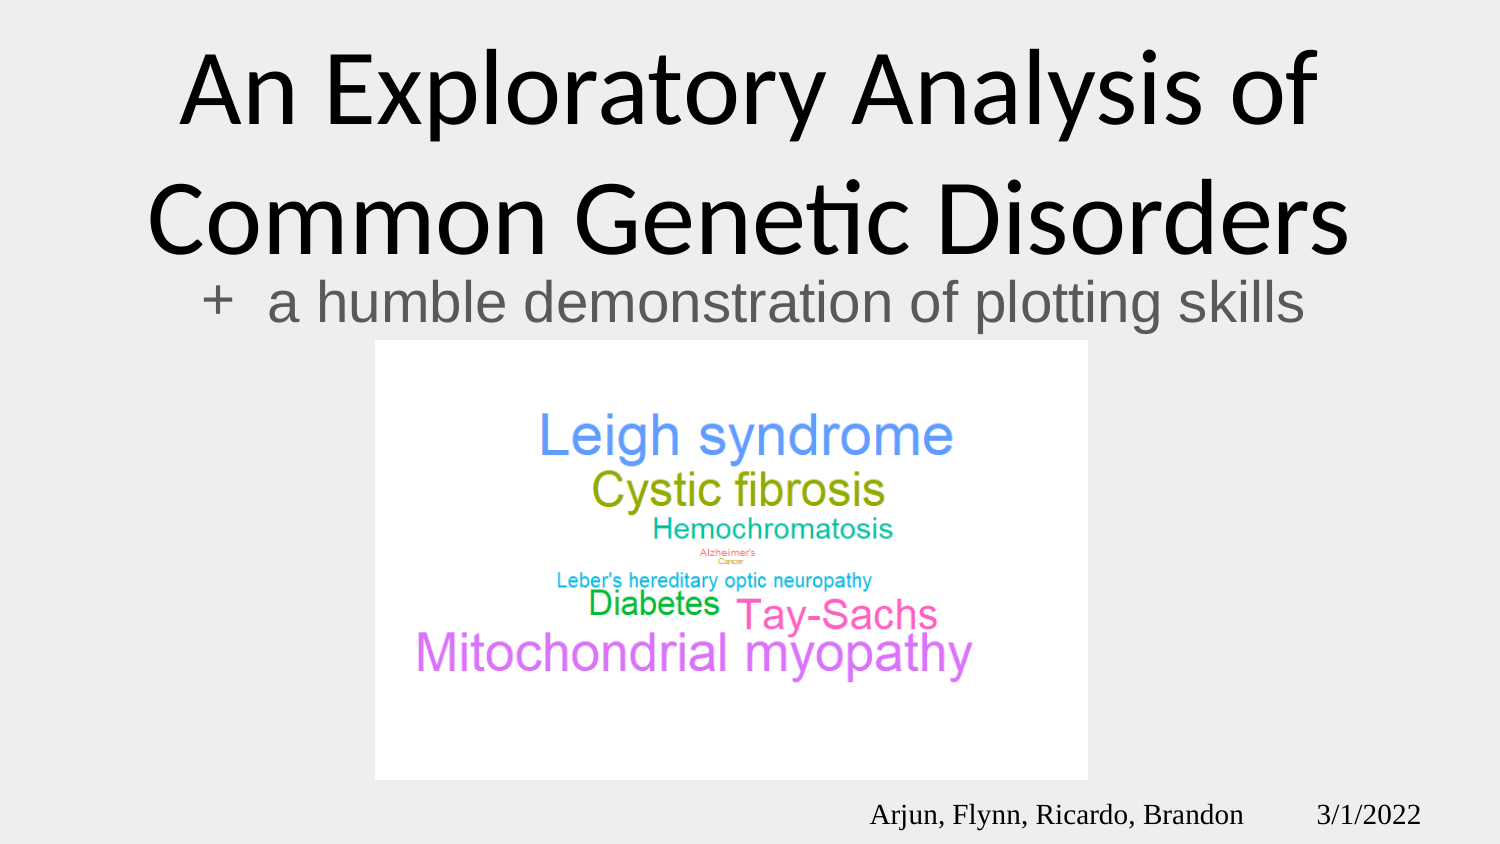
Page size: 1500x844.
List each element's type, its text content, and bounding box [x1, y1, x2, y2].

subtitle a humble demonstration of plotting skills [51, 249, 1449, 380]
picture [374, 339, 1089, 781]
title An Exploratory Analysis of Common Genetic Disorders [51, 0, 1449, 249]
text_box Arjun, Flynn, Ricardo, Brandon 3/1/2022 [854, 780, 1500, 844]
